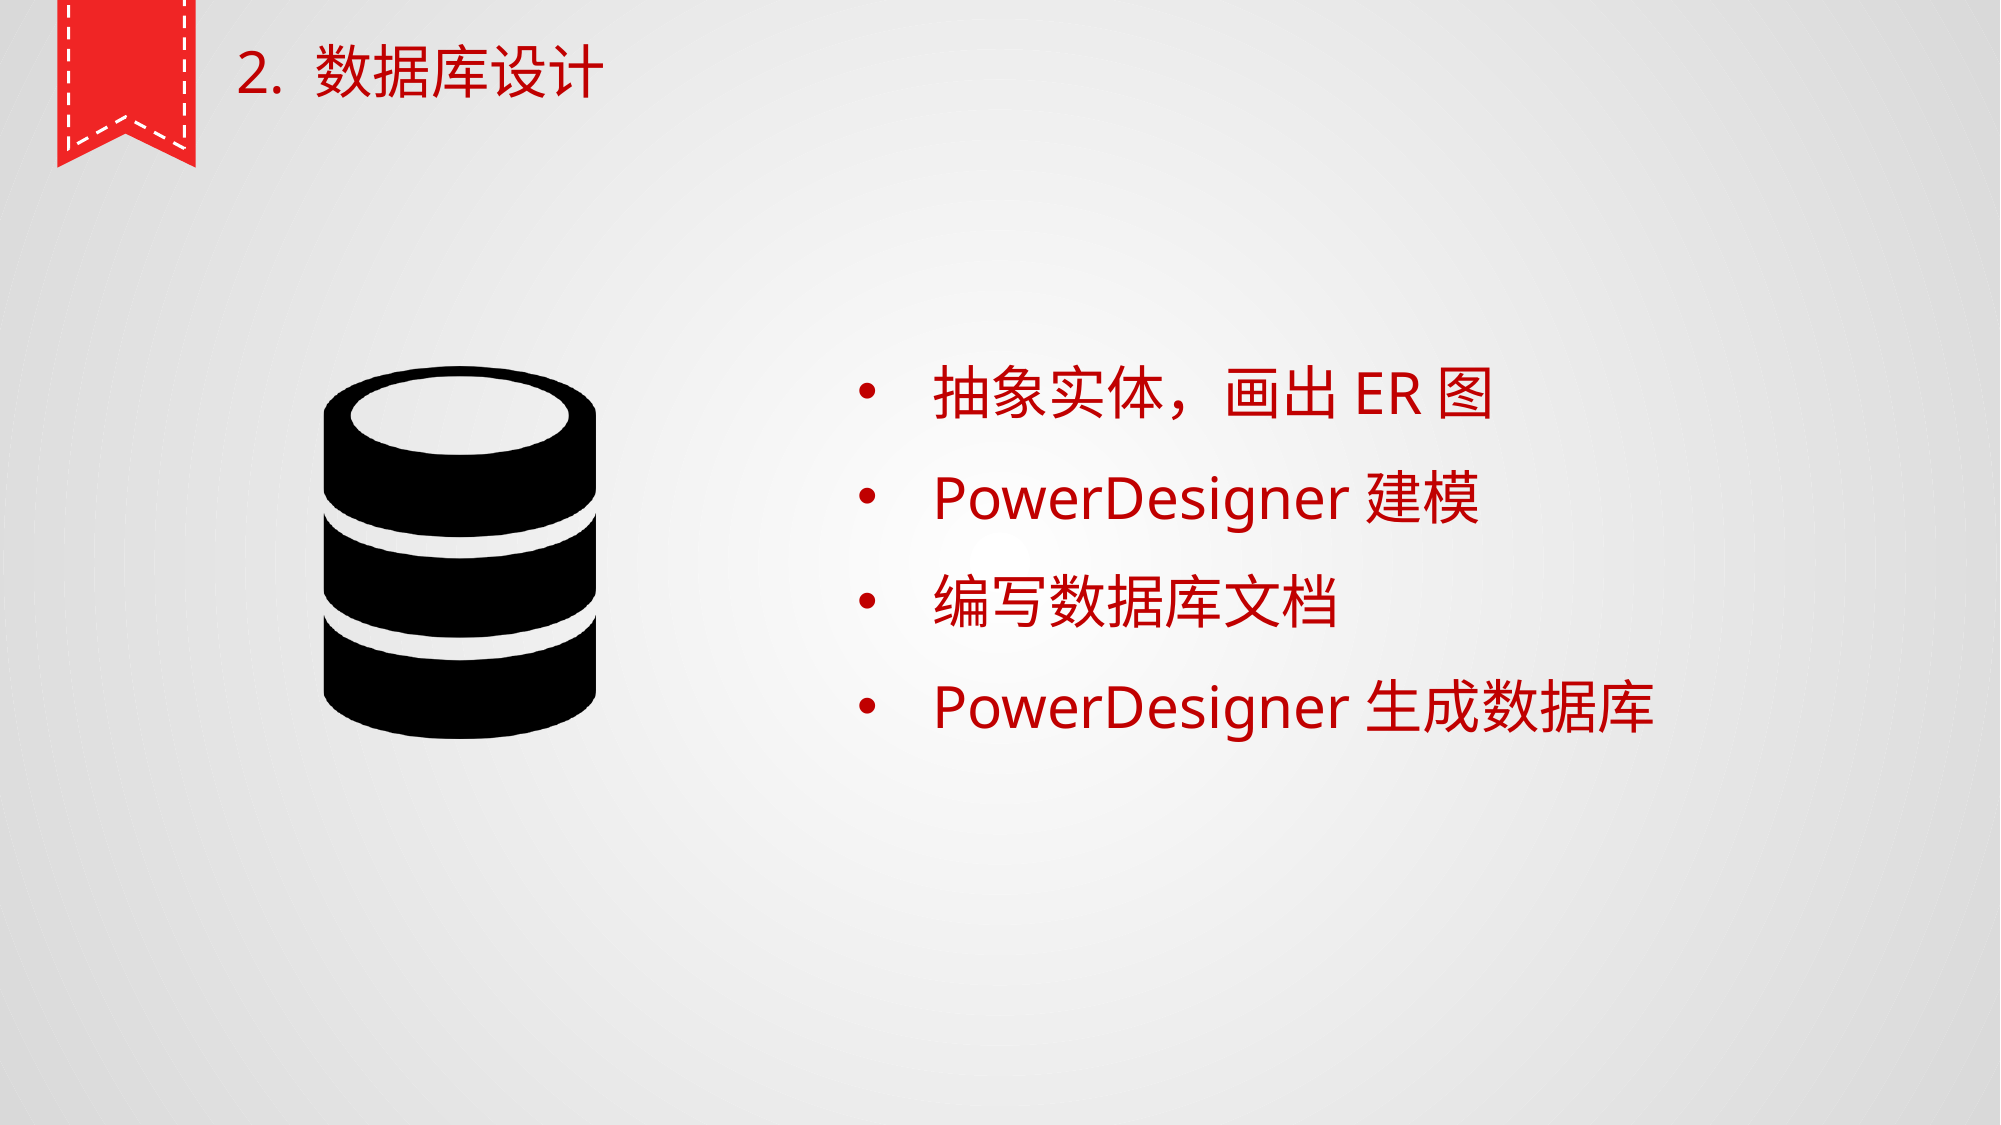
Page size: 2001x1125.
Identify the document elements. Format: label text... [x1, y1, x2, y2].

picture [273, 366, 646, 739]
text_box 2. 数据库设计 [216, 28, 627, 113]
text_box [56, 0, 196, 168]
text_box 抽象实体，画出ER图 PowerDesigner建模 编写数据库文档 PowerDesigner生成数据库 [842, 313, 2000, 958]
